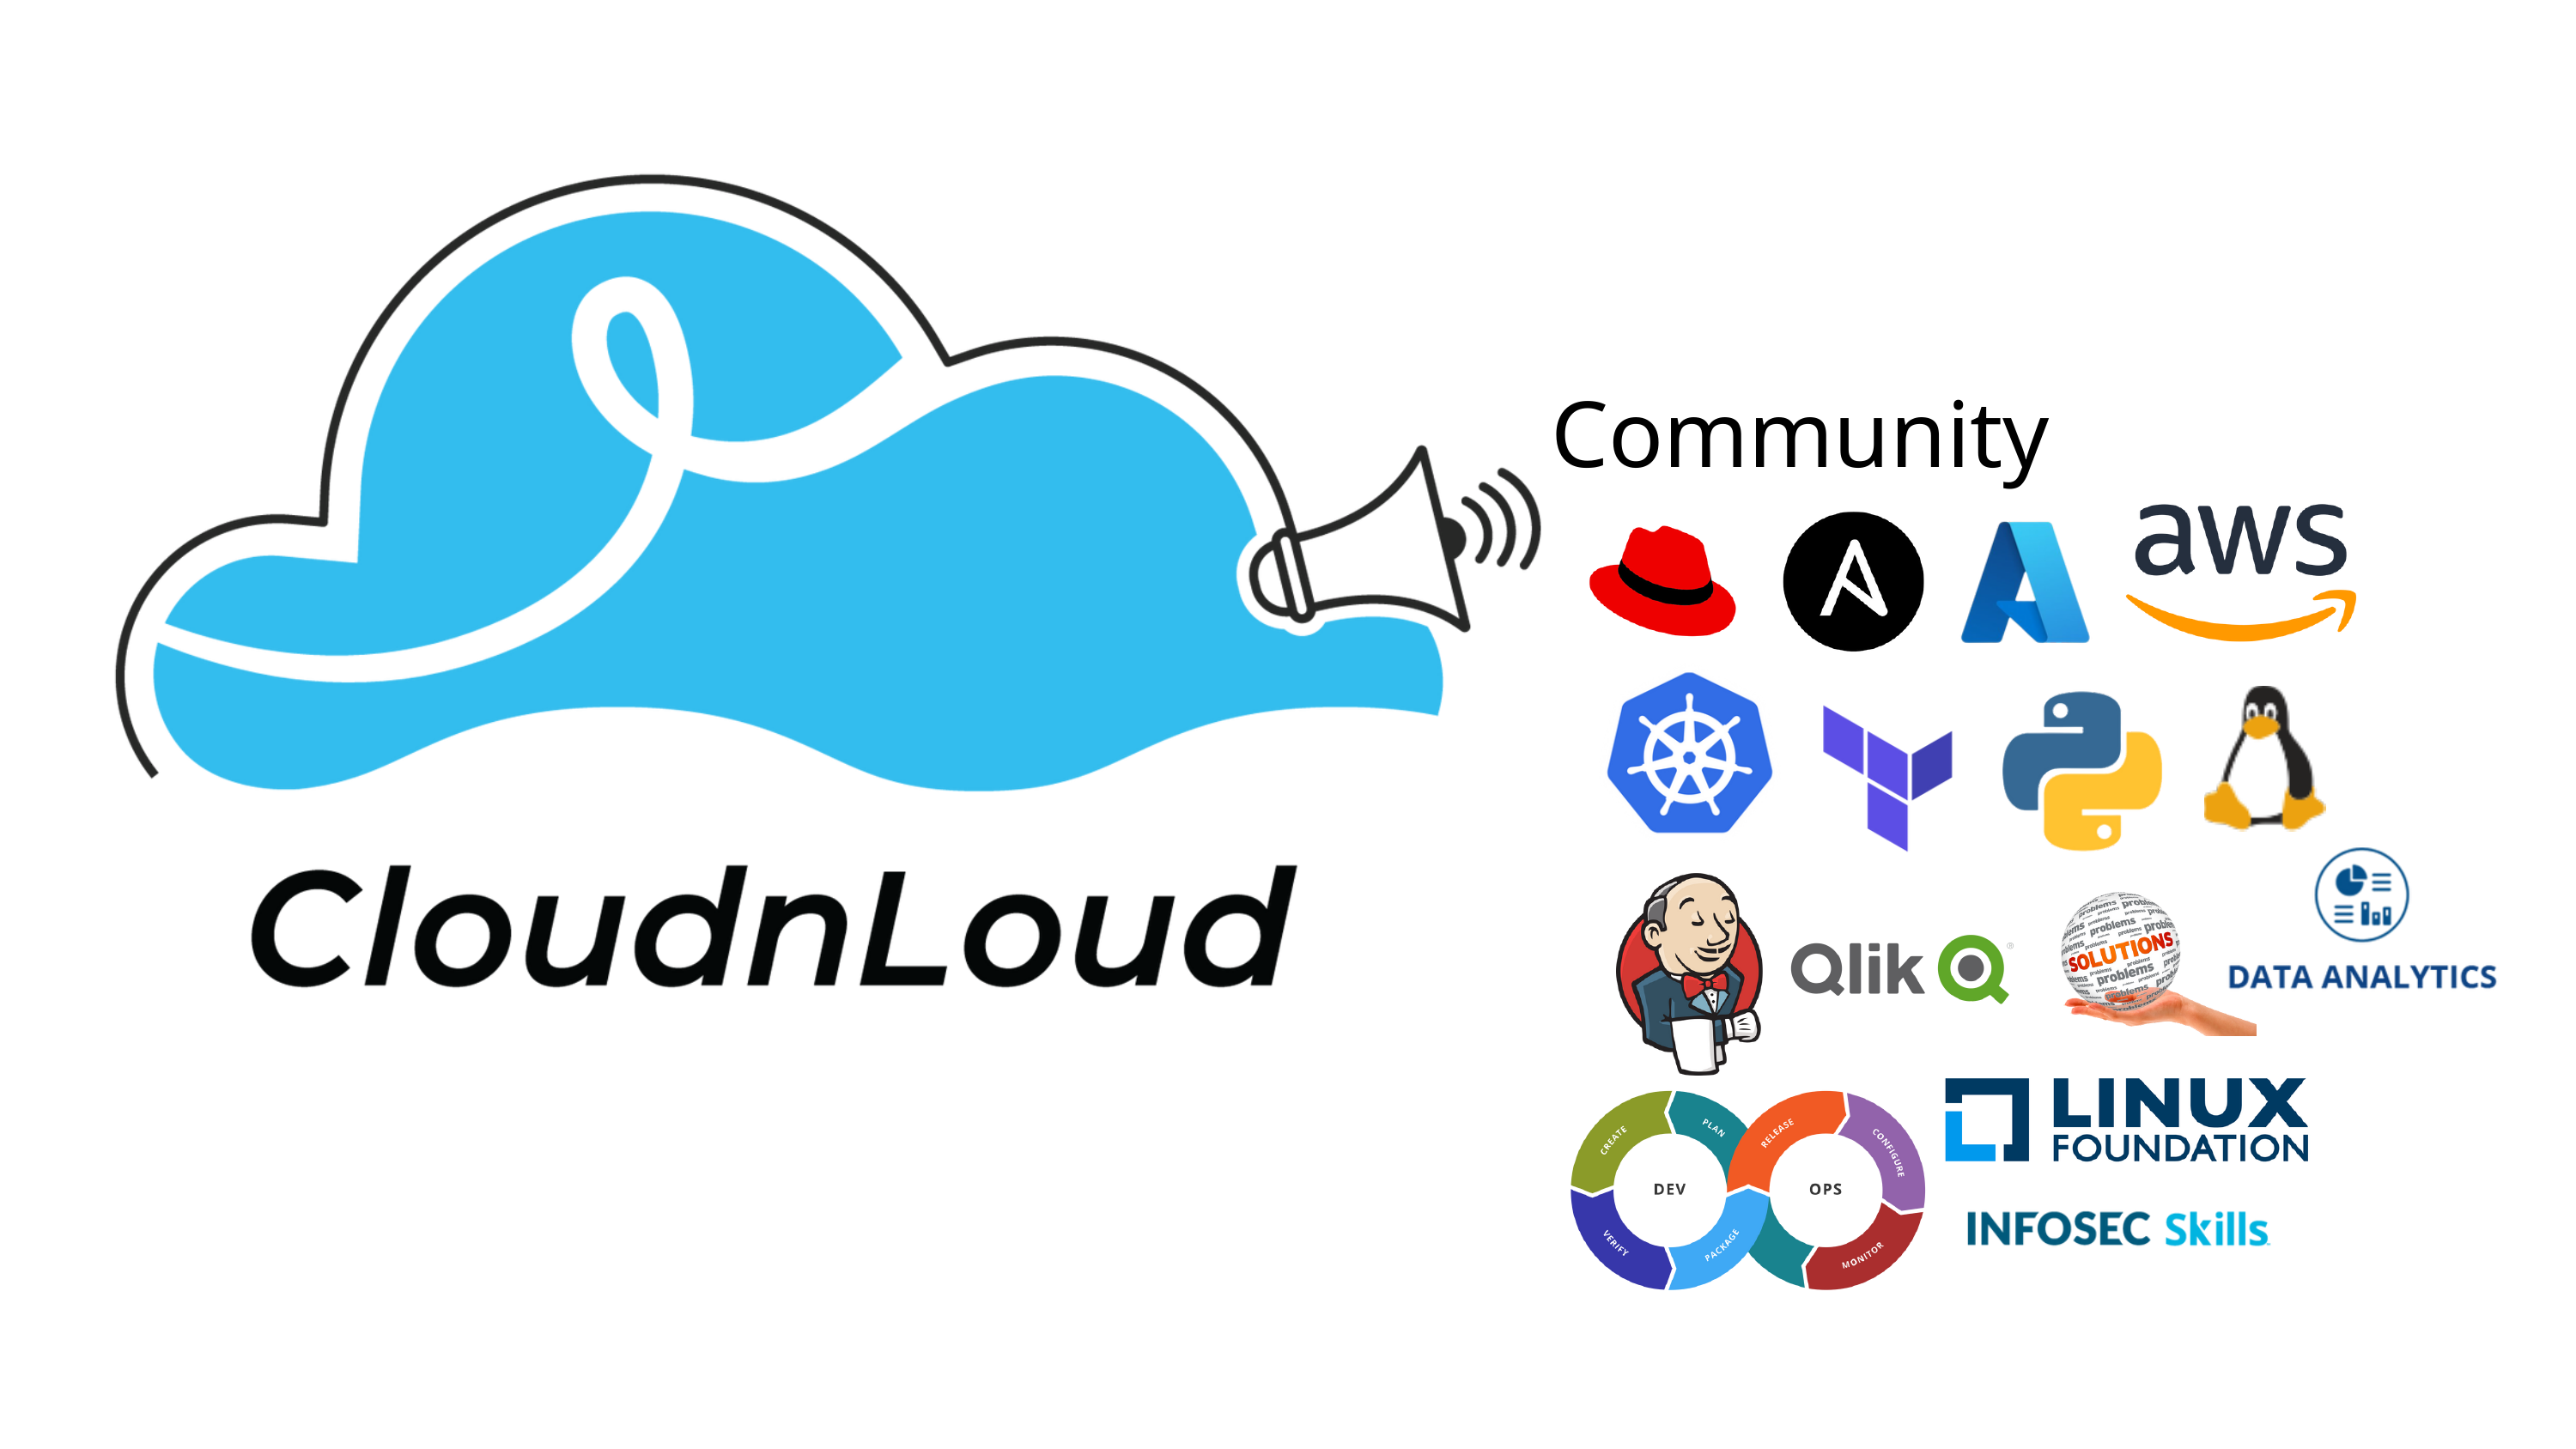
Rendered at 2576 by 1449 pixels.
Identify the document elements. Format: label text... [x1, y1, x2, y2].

picture [0, 49, 2576, 1292]
text_box Community [1899, 357, 2069, 486]
